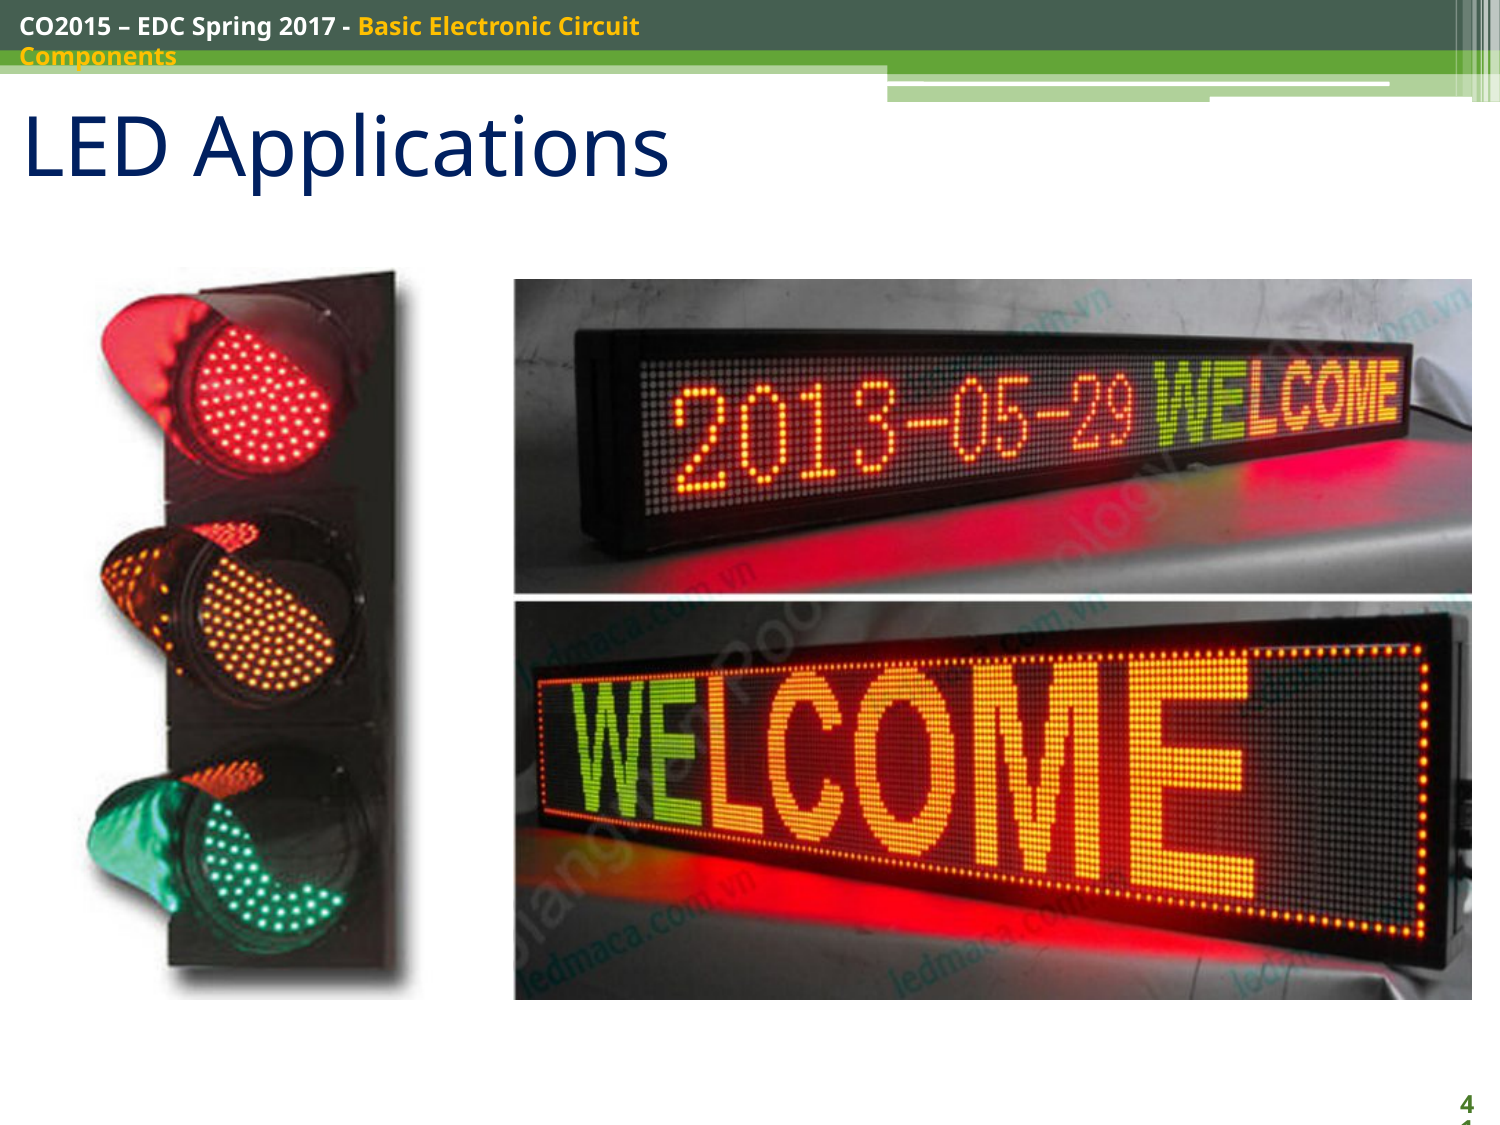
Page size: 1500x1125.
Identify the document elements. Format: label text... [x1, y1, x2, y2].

picture [36, 266, 478, 1001]
picture [513, 279, 1473, 1001]
title LED Applications [6, 77, 1485, 209]
